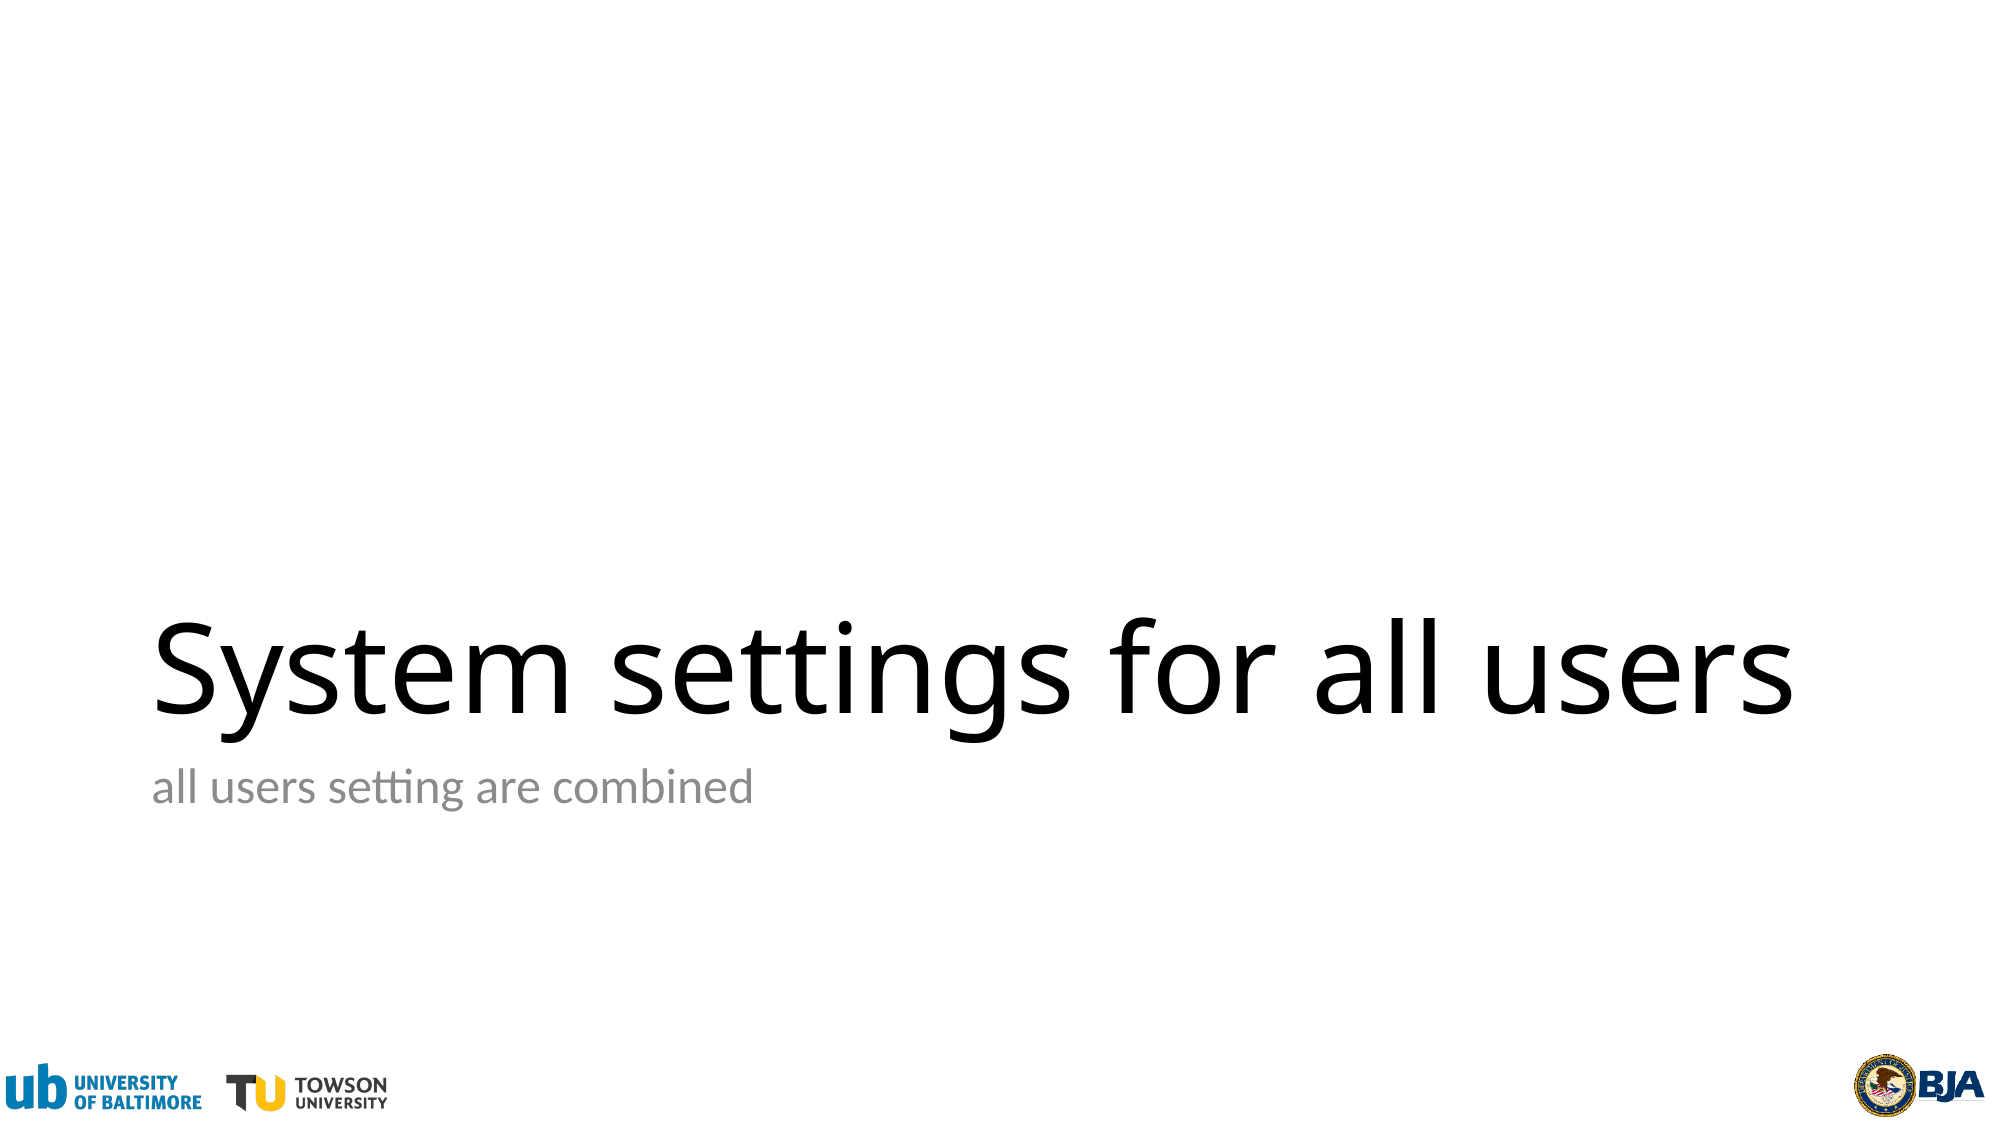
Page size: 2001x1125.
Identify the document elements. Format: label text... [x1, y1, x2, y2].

picture [0, 1031, 407, 1125]
title System settings for all users [136, 280, 1862, 749]
picture [1854, 1054, 1986, 1117]
list all users setting are combined [136, 752, 1862, 999]
